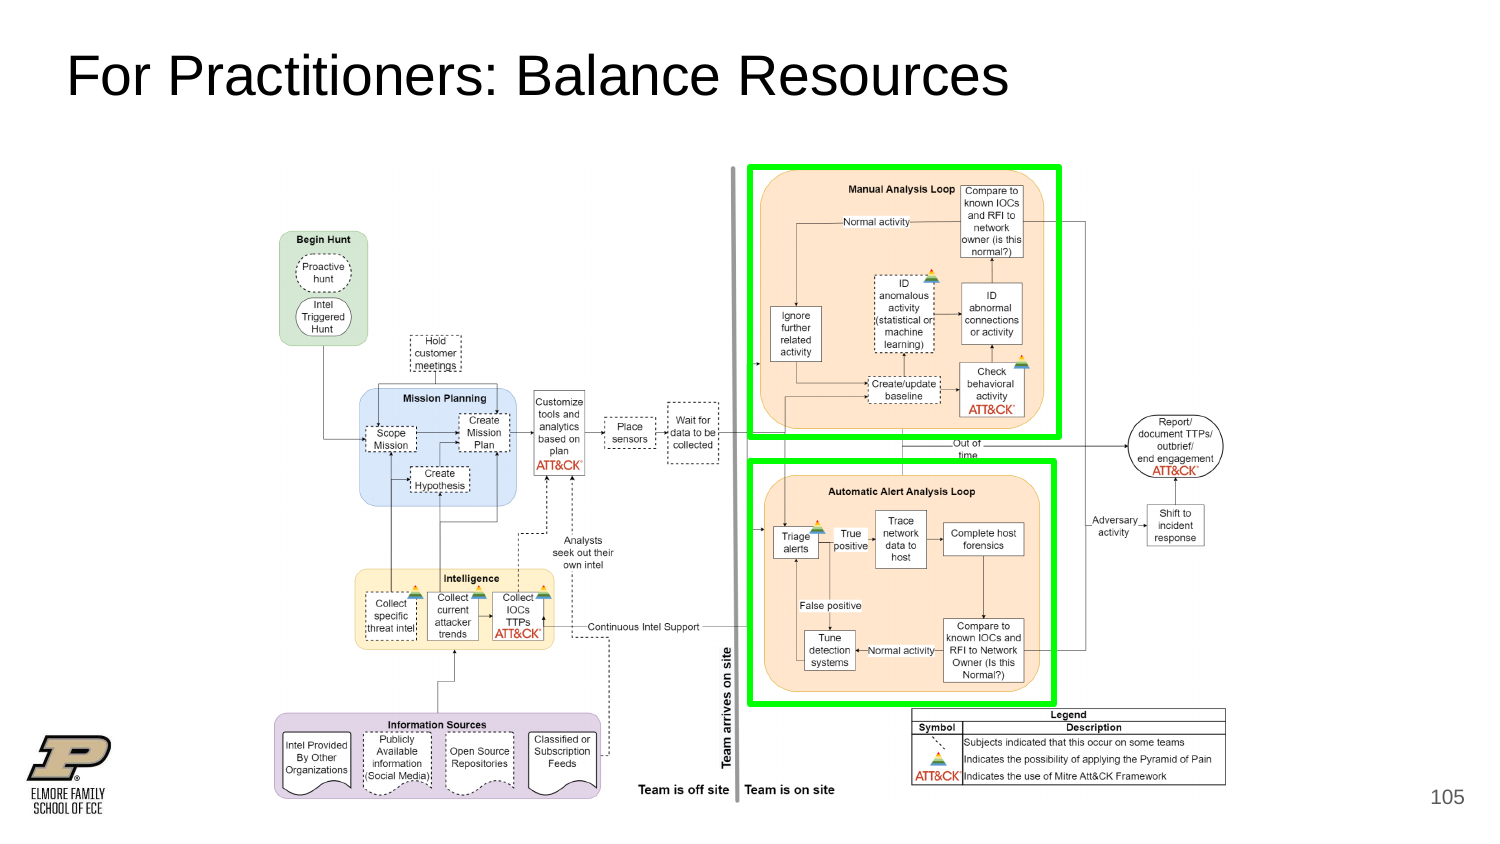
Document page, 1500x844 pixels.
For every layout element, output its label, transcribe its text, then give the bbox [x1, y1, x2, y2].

title For Practitioners: Balance Resources [51, 28, 1449, 123]
picture [273, 166, 1227, 803]
slide_number ‹#› [1389, 764, 1480, 830]
picture [12, 719, 124, 832]
